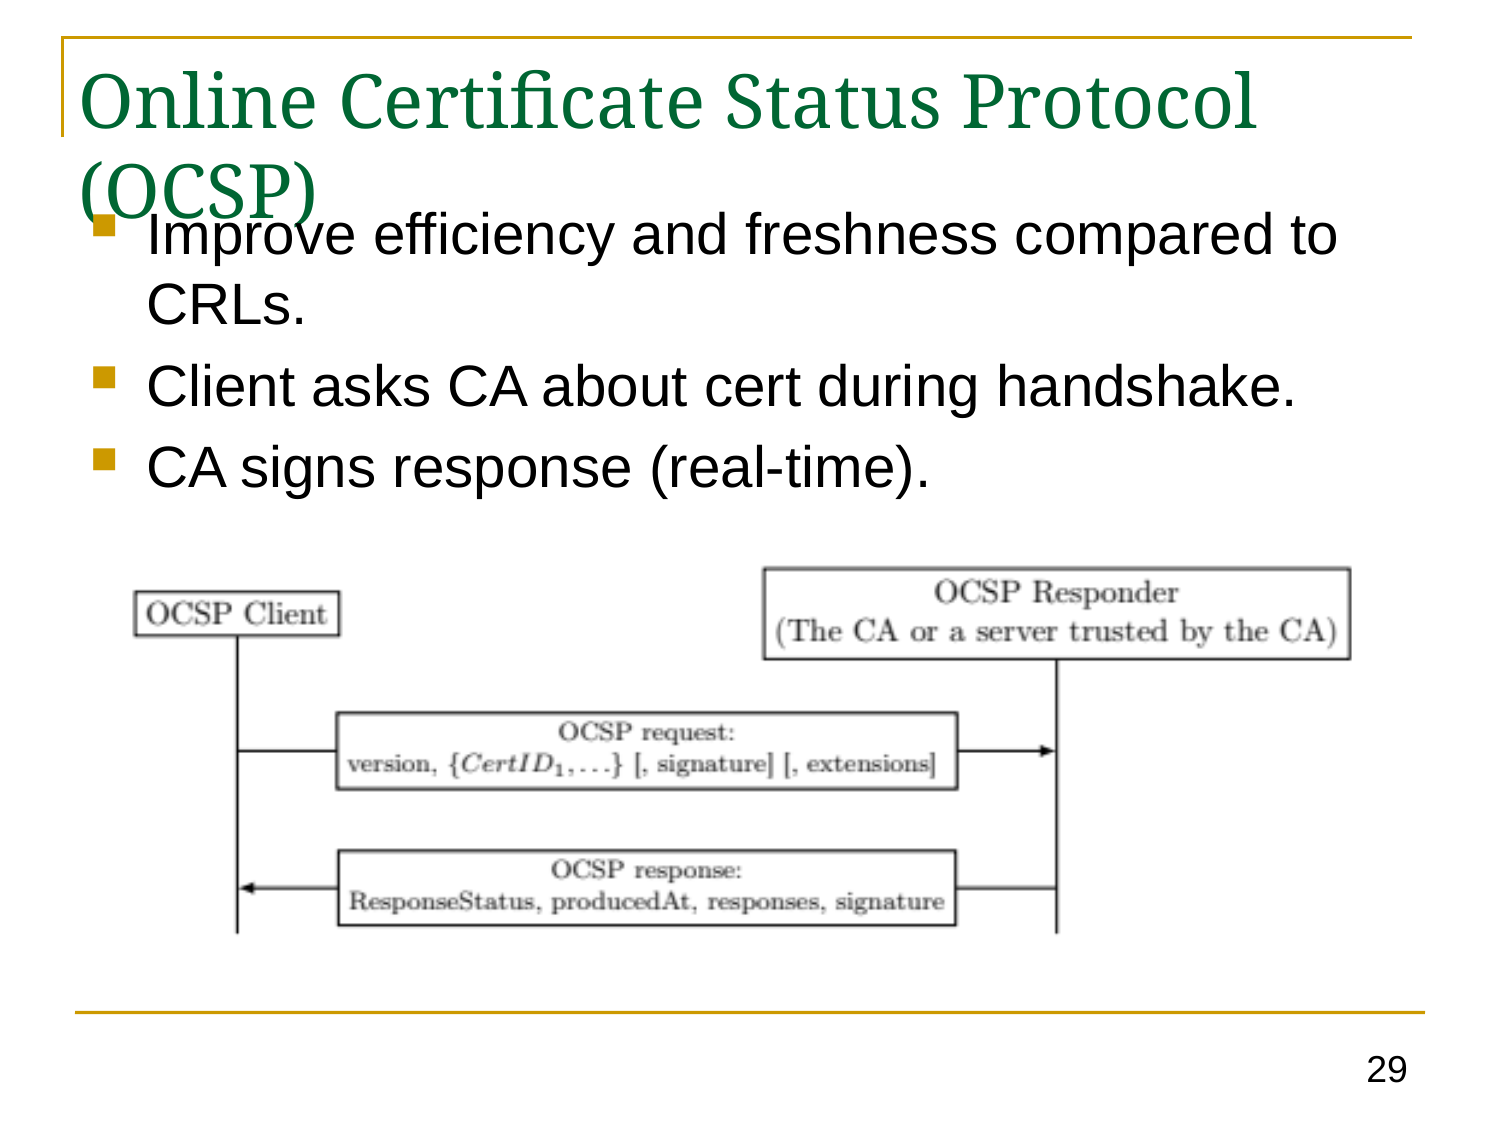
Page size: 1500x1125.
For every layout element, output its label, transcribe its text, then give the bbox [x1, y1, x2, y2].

list Improve efficiency and freshness compared to CRLs. Client asks CA about cert during handshake. CA signs response (real-time). [75, 188, 1425, 521]
text_box 29 [1351, 1023, 1424, 1098]
title Online Certificate Status Protocol (OCSP) [63, 45, 1425, 174]
picture [131, 562, 1352, 940]
